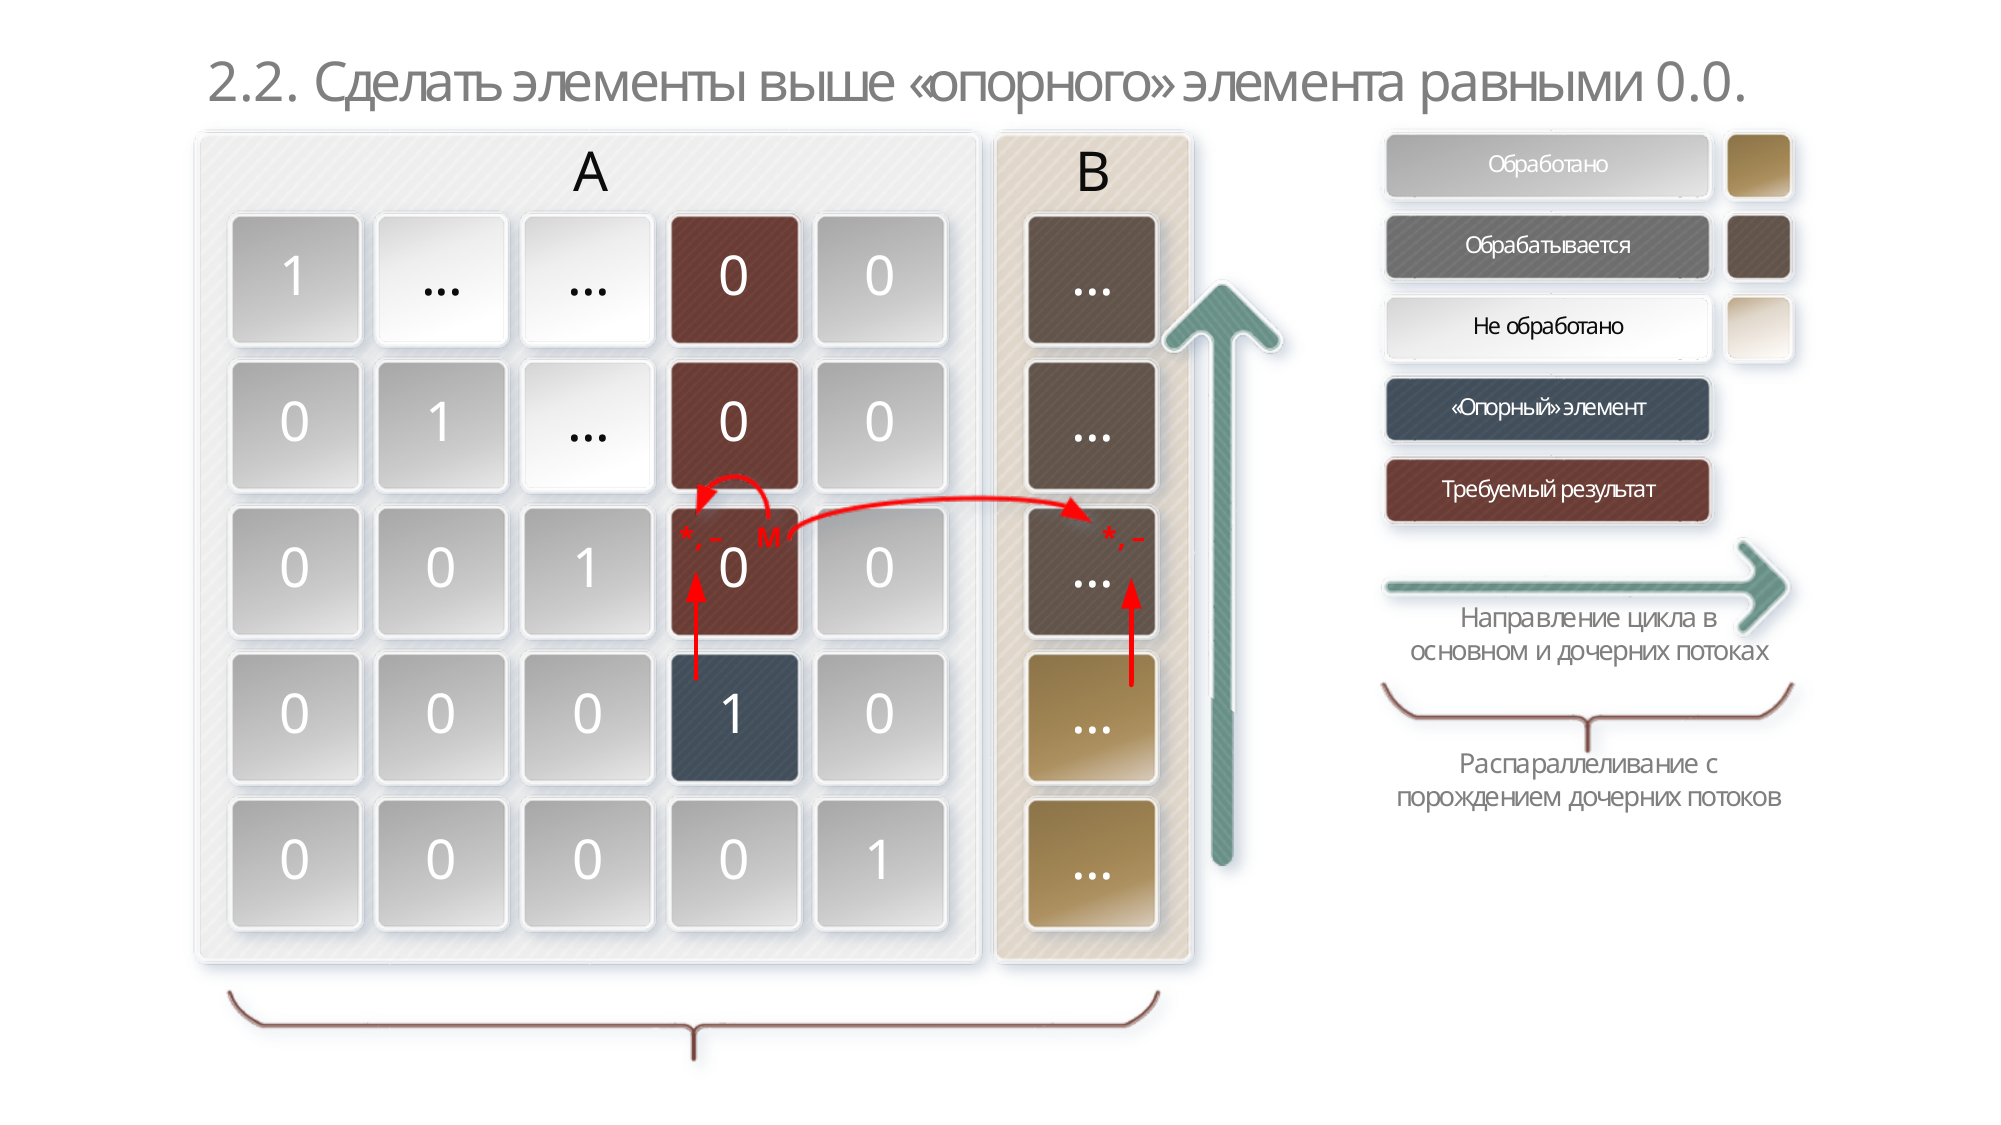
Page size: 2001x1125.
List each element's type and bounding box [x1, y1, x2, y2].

picture [176, 34, 1824, 1091]
